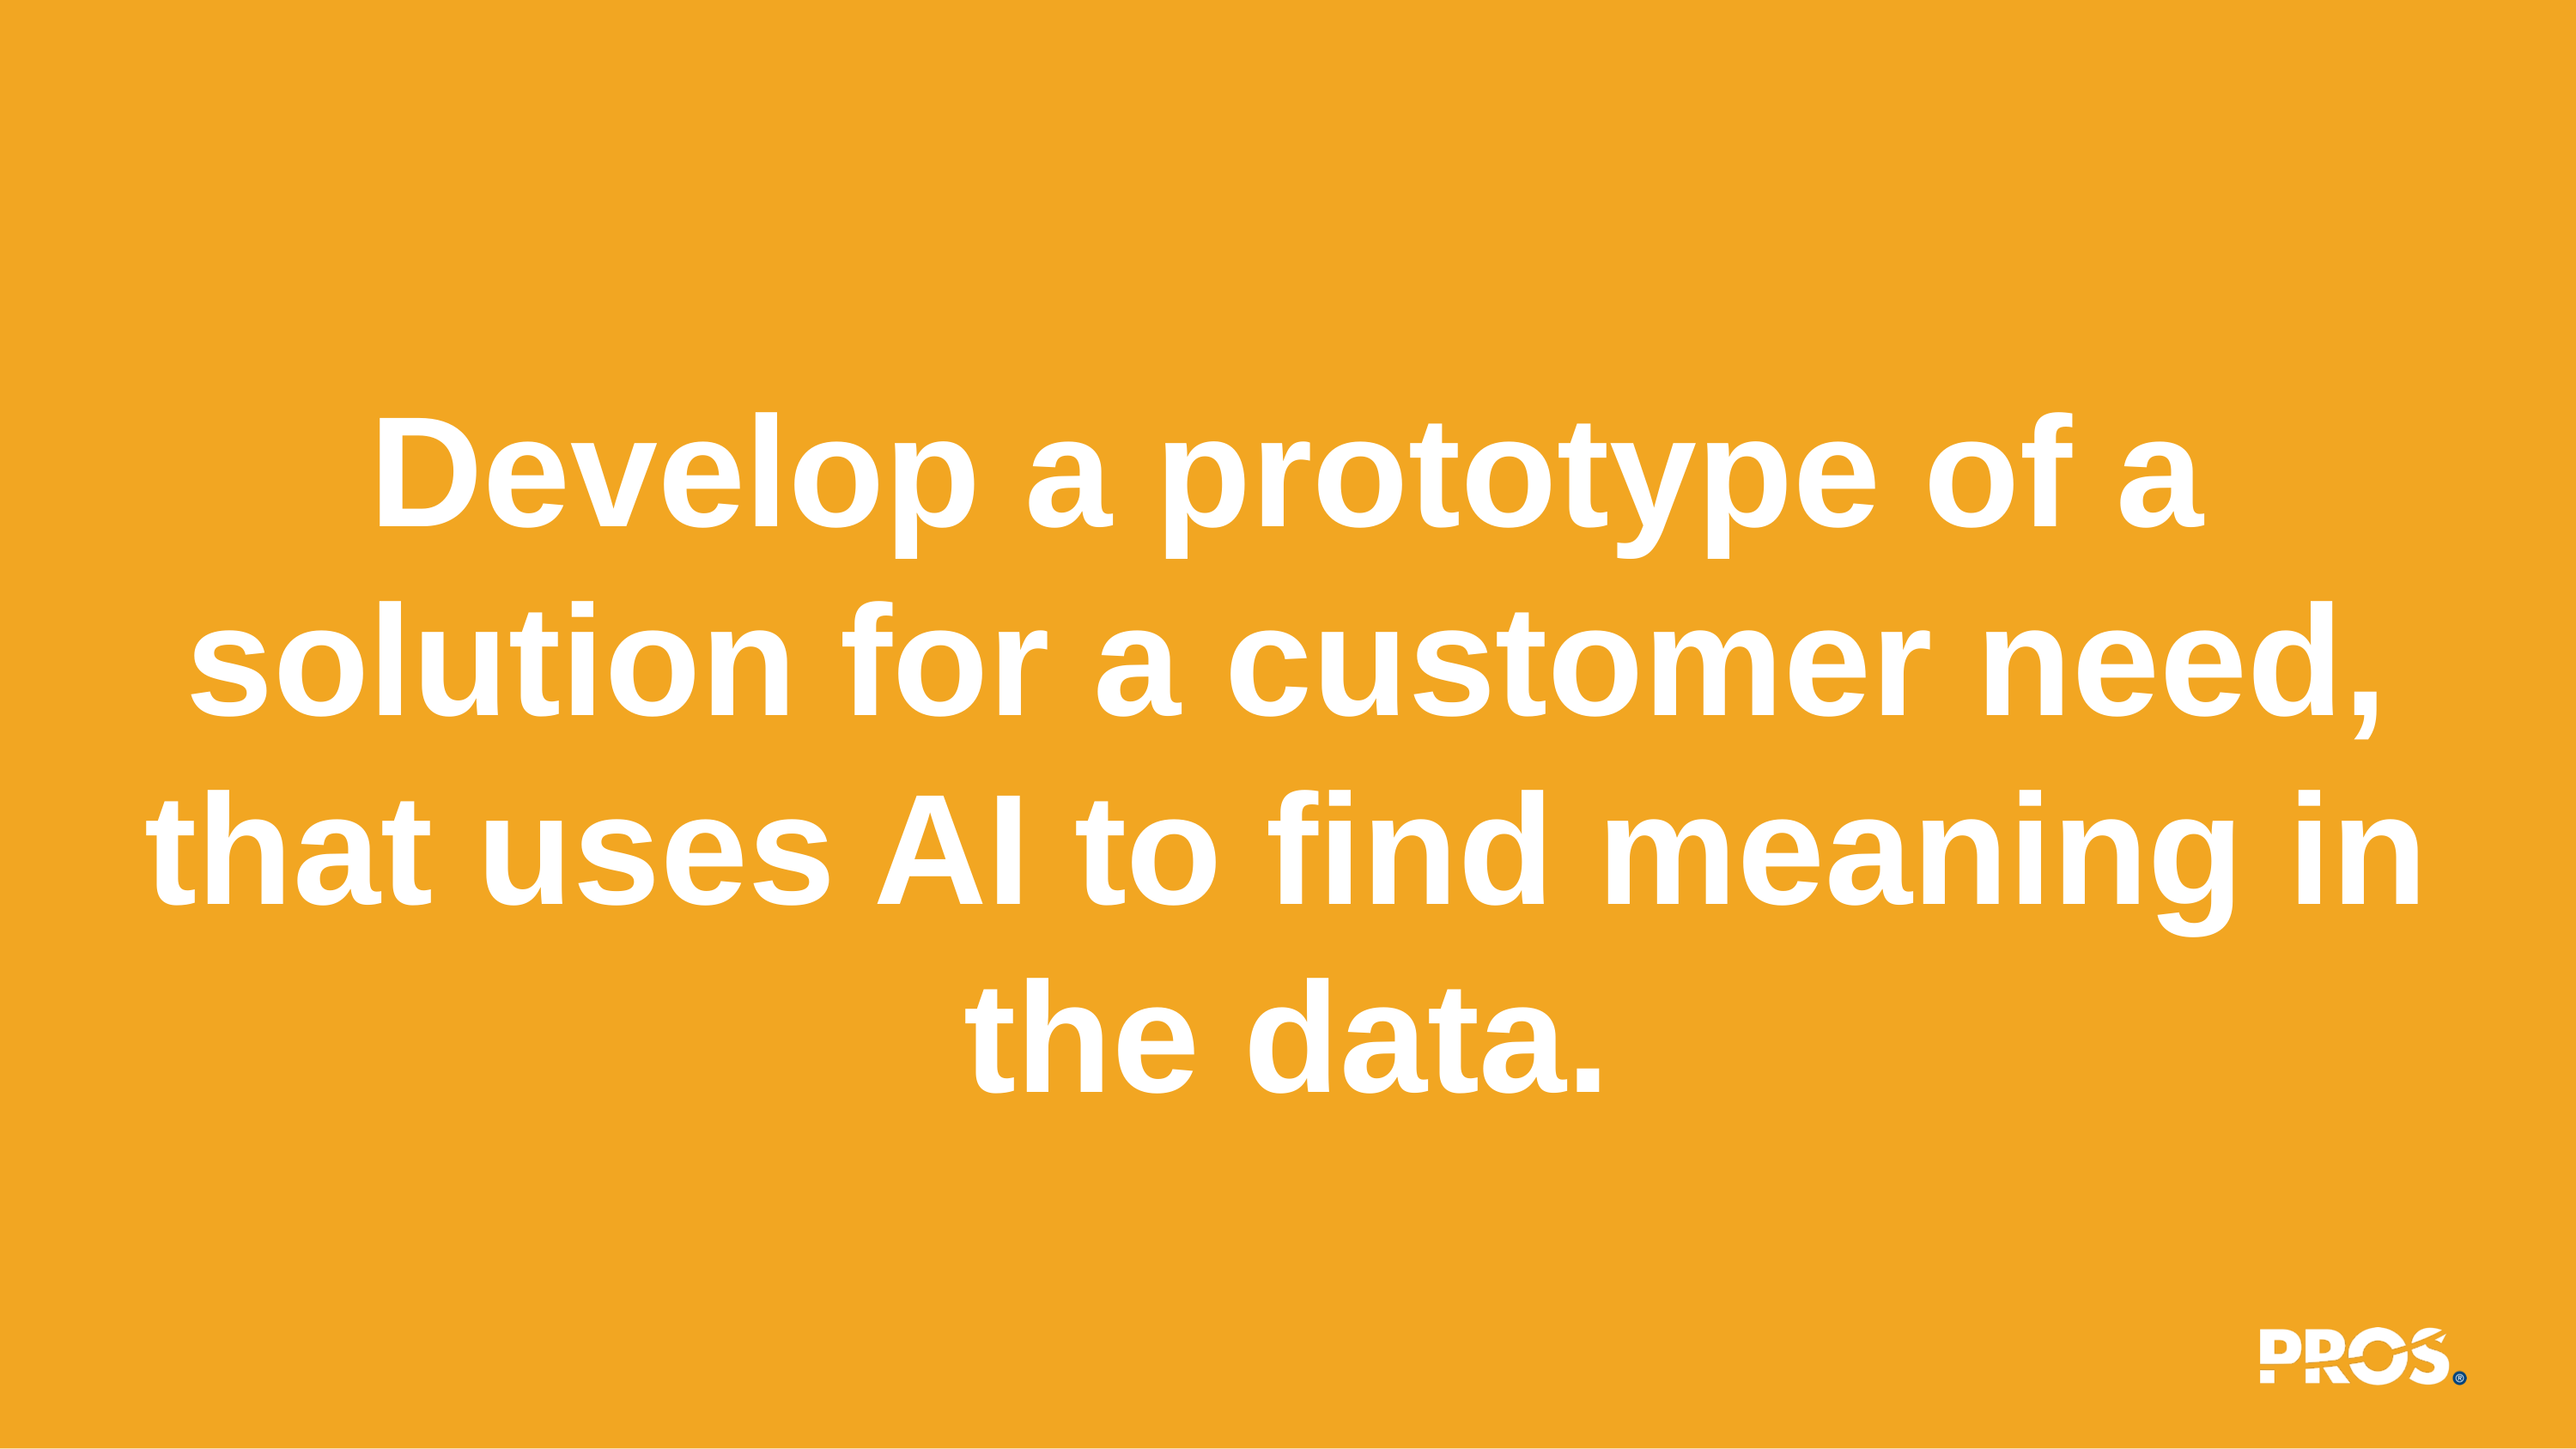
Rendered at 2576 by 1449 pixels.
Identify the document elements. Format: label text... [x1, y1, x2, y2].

picture [2260, 1327, 2467, 1385]
list Develop a prototype of a solution for a customer need, that uses AI to find meaning in the data. [107, 312, 2469, 1181]
